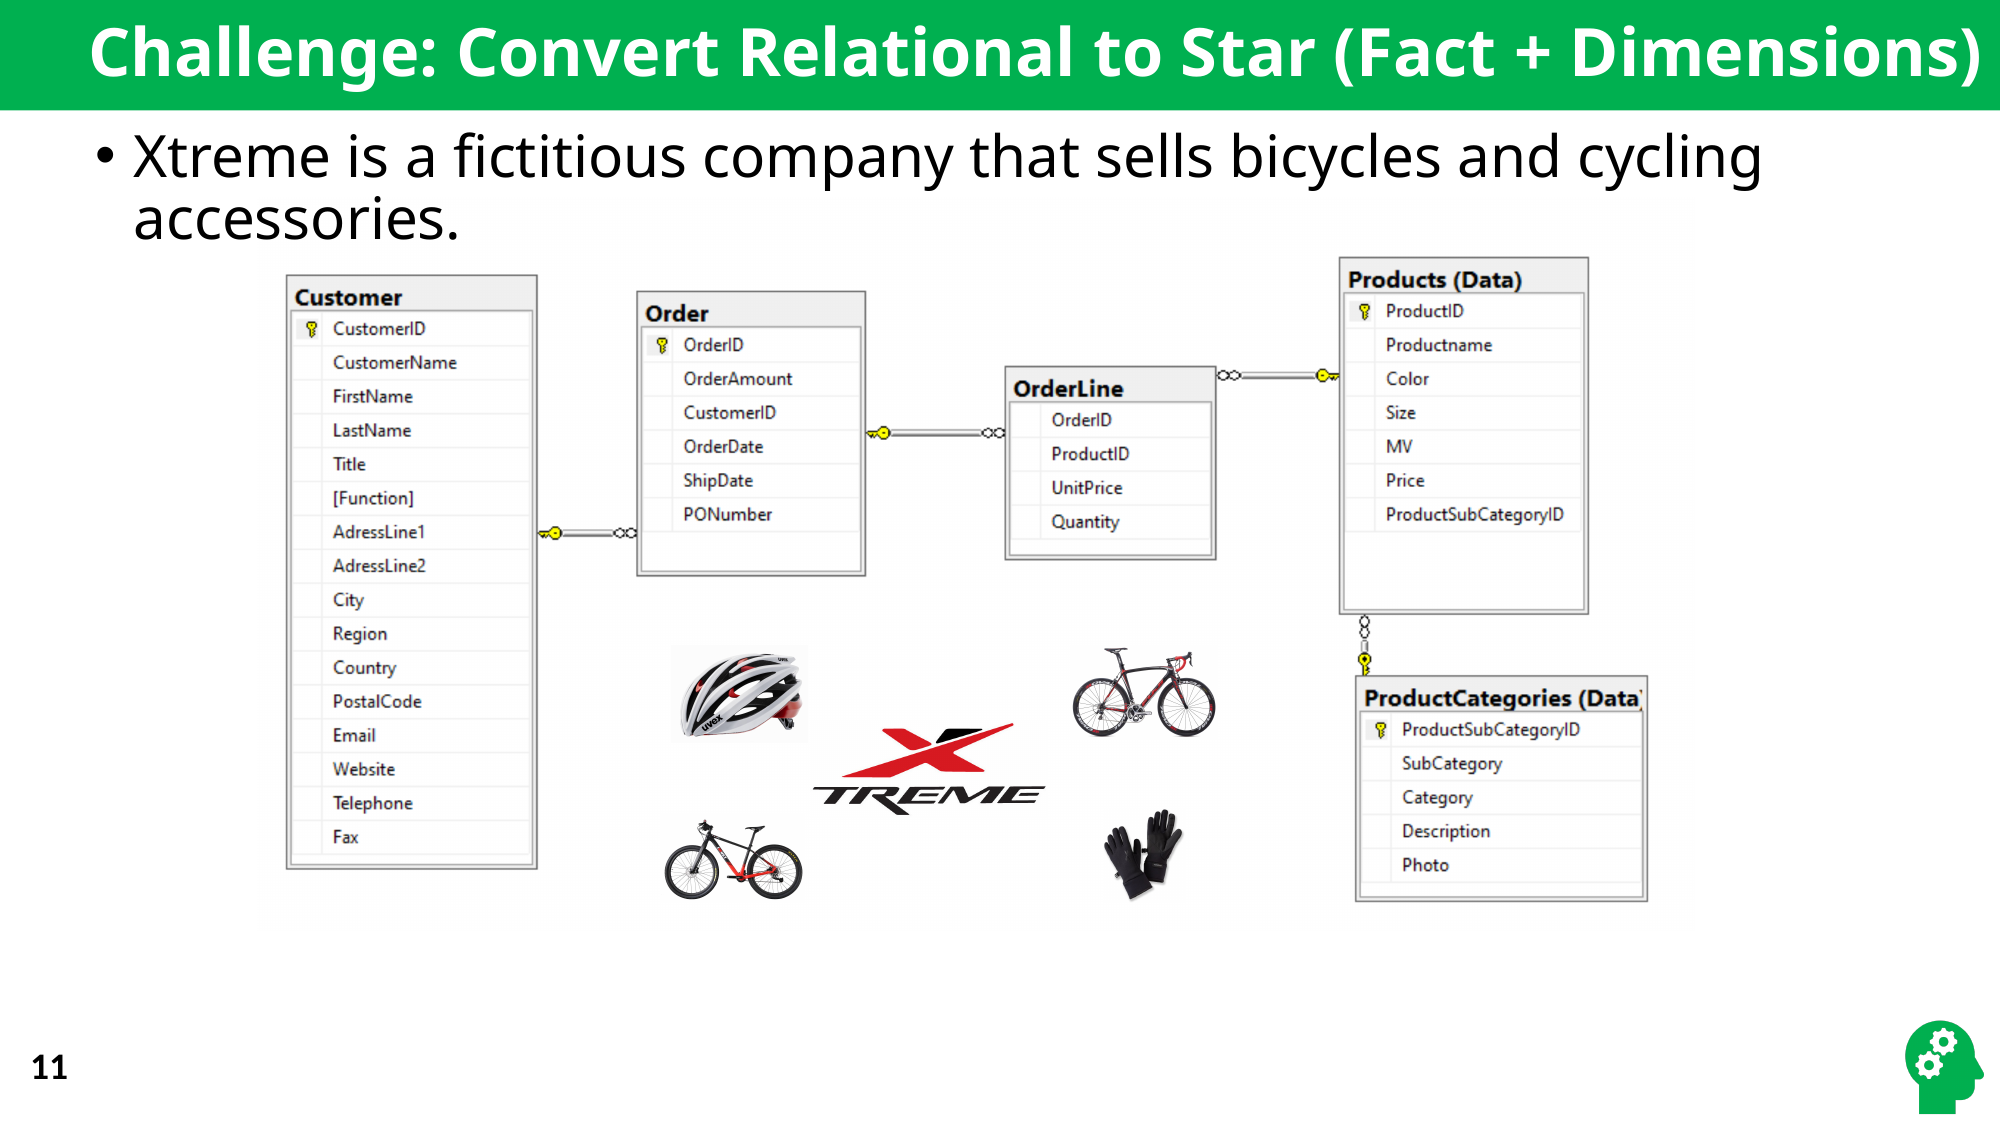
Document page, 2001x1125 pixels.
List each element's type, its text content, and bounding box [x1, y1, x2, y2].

picture [257, 197, 1695, 931]
picture [1889, 1014, 2000, 1125]
list Xtreme is a fictitious company that sells bicycles and cycling accessories. [80, 119, 1980, 987]
slide_number 11 [15, 1034, 149, 1099]
title Challenge: Convert Relational to Star (Fact + Dimensions) [0, 0, 2000, 111]
